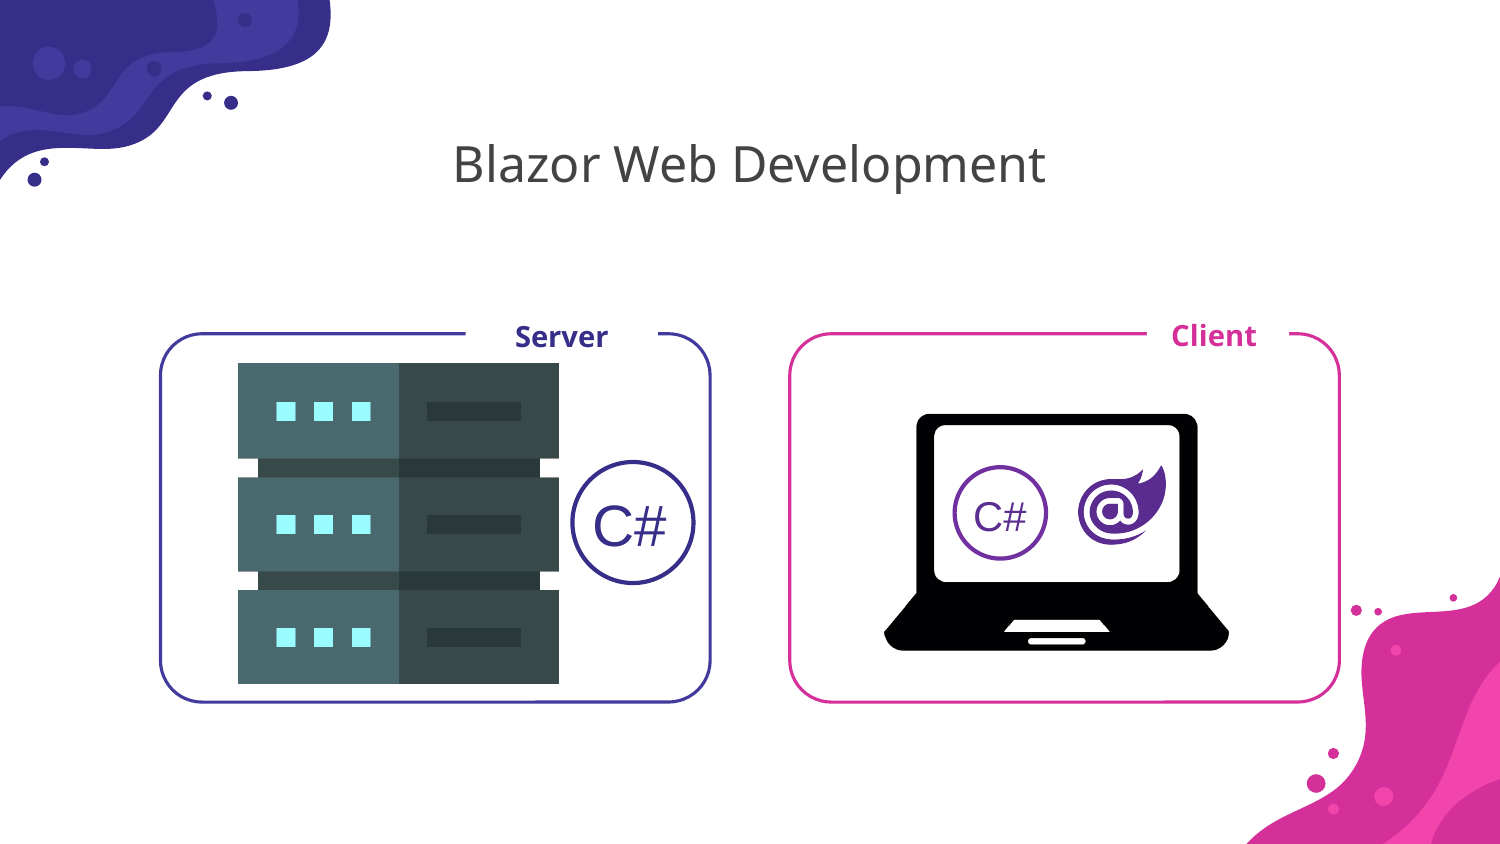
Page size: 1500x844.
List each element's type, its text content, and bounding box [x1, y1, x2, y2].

picture [884, 359, 1230, 705]
text_box [683, 484, 696, 561]
subtitle Client [1146, 293, 1290, 368]
text_box C# [577, 481, 683, 566]
picture [238, 363, 559, 685]
subtitle Server [465, 295, 658, 369]
text_box [586, 459, 680, 481]
text_box [587, 566, 679, 586]
text_box [570, 494, 577, 551]
title Blazor Web Development [201, 108, 1299, 189]
